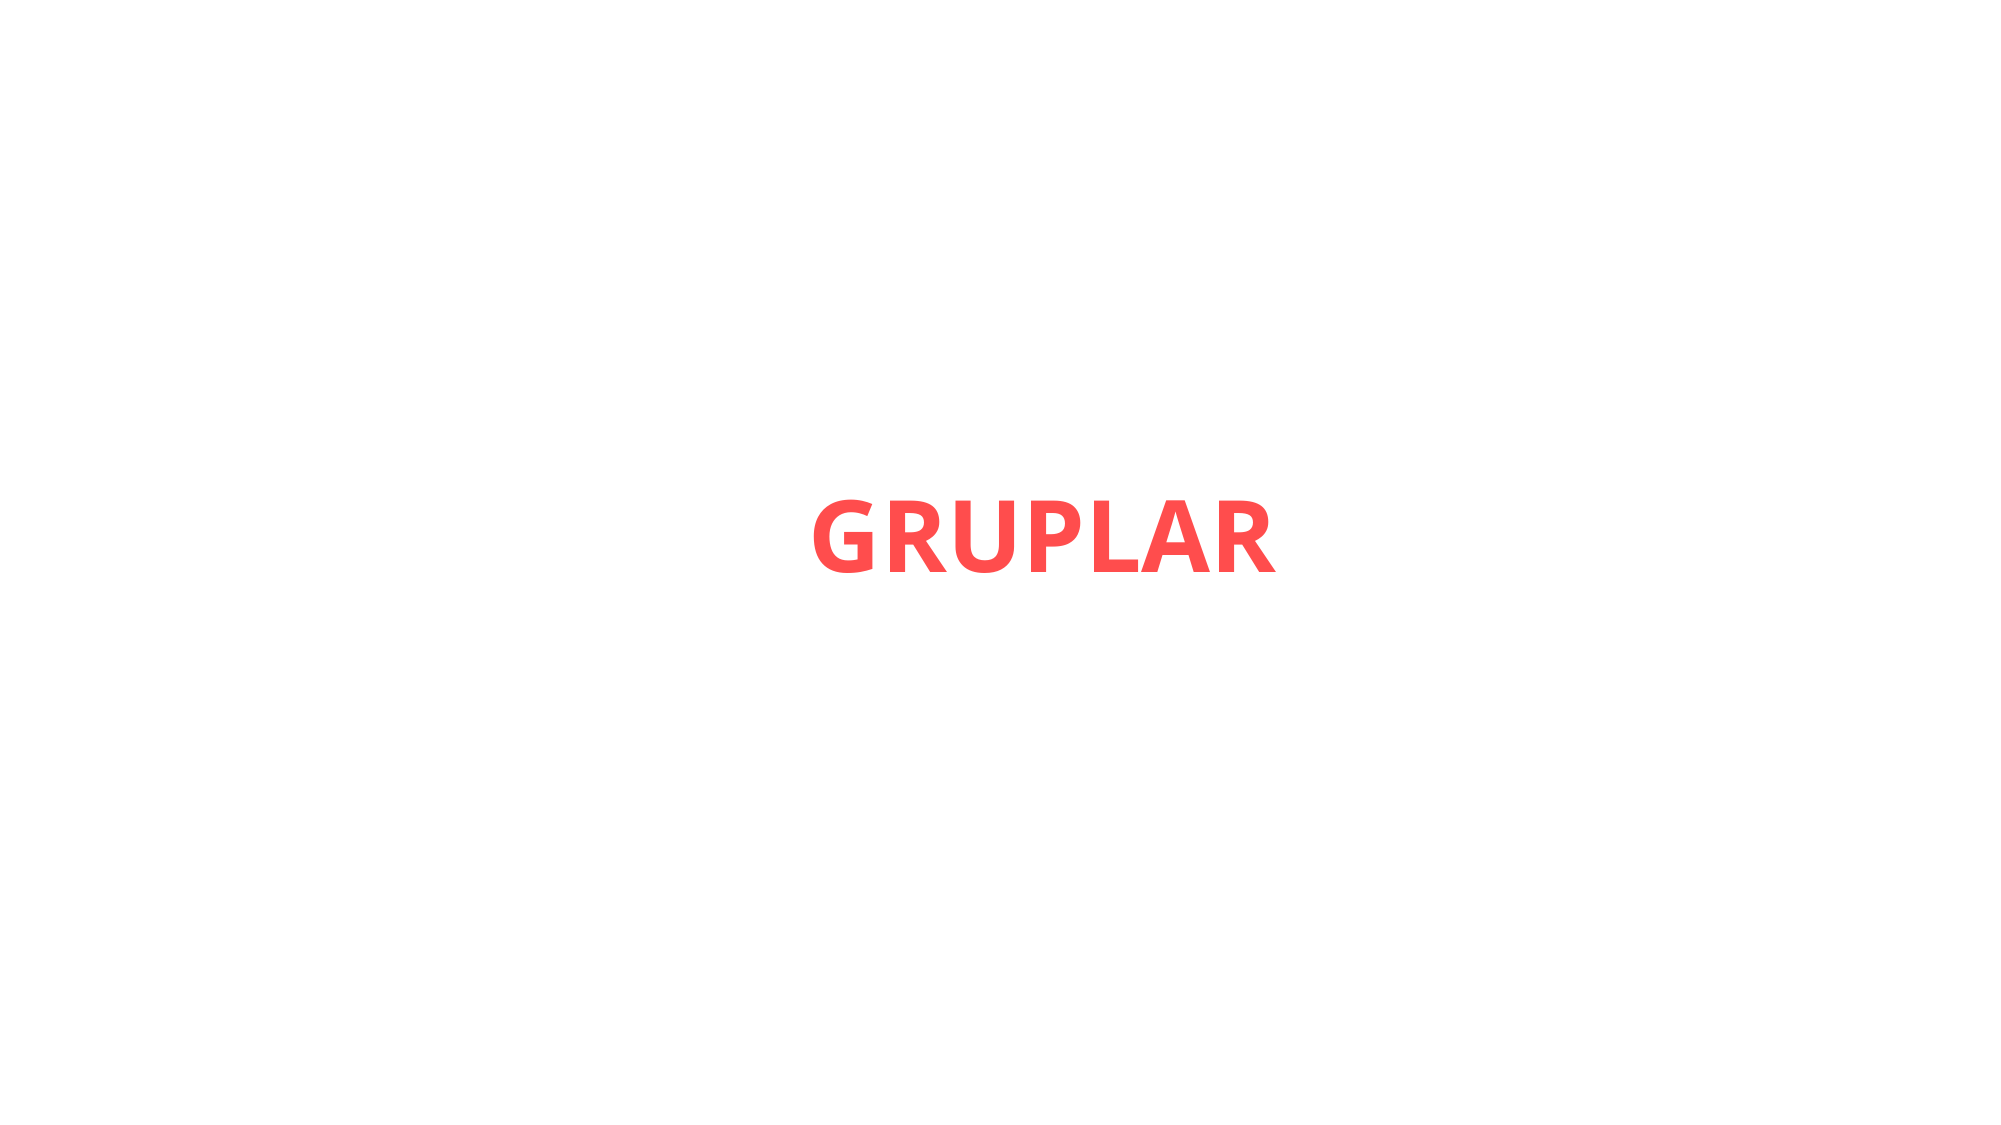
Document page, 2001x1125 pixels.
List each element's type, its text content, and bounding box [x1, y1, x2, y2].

title GRUPLAR [487, 458, 1600, 603]
